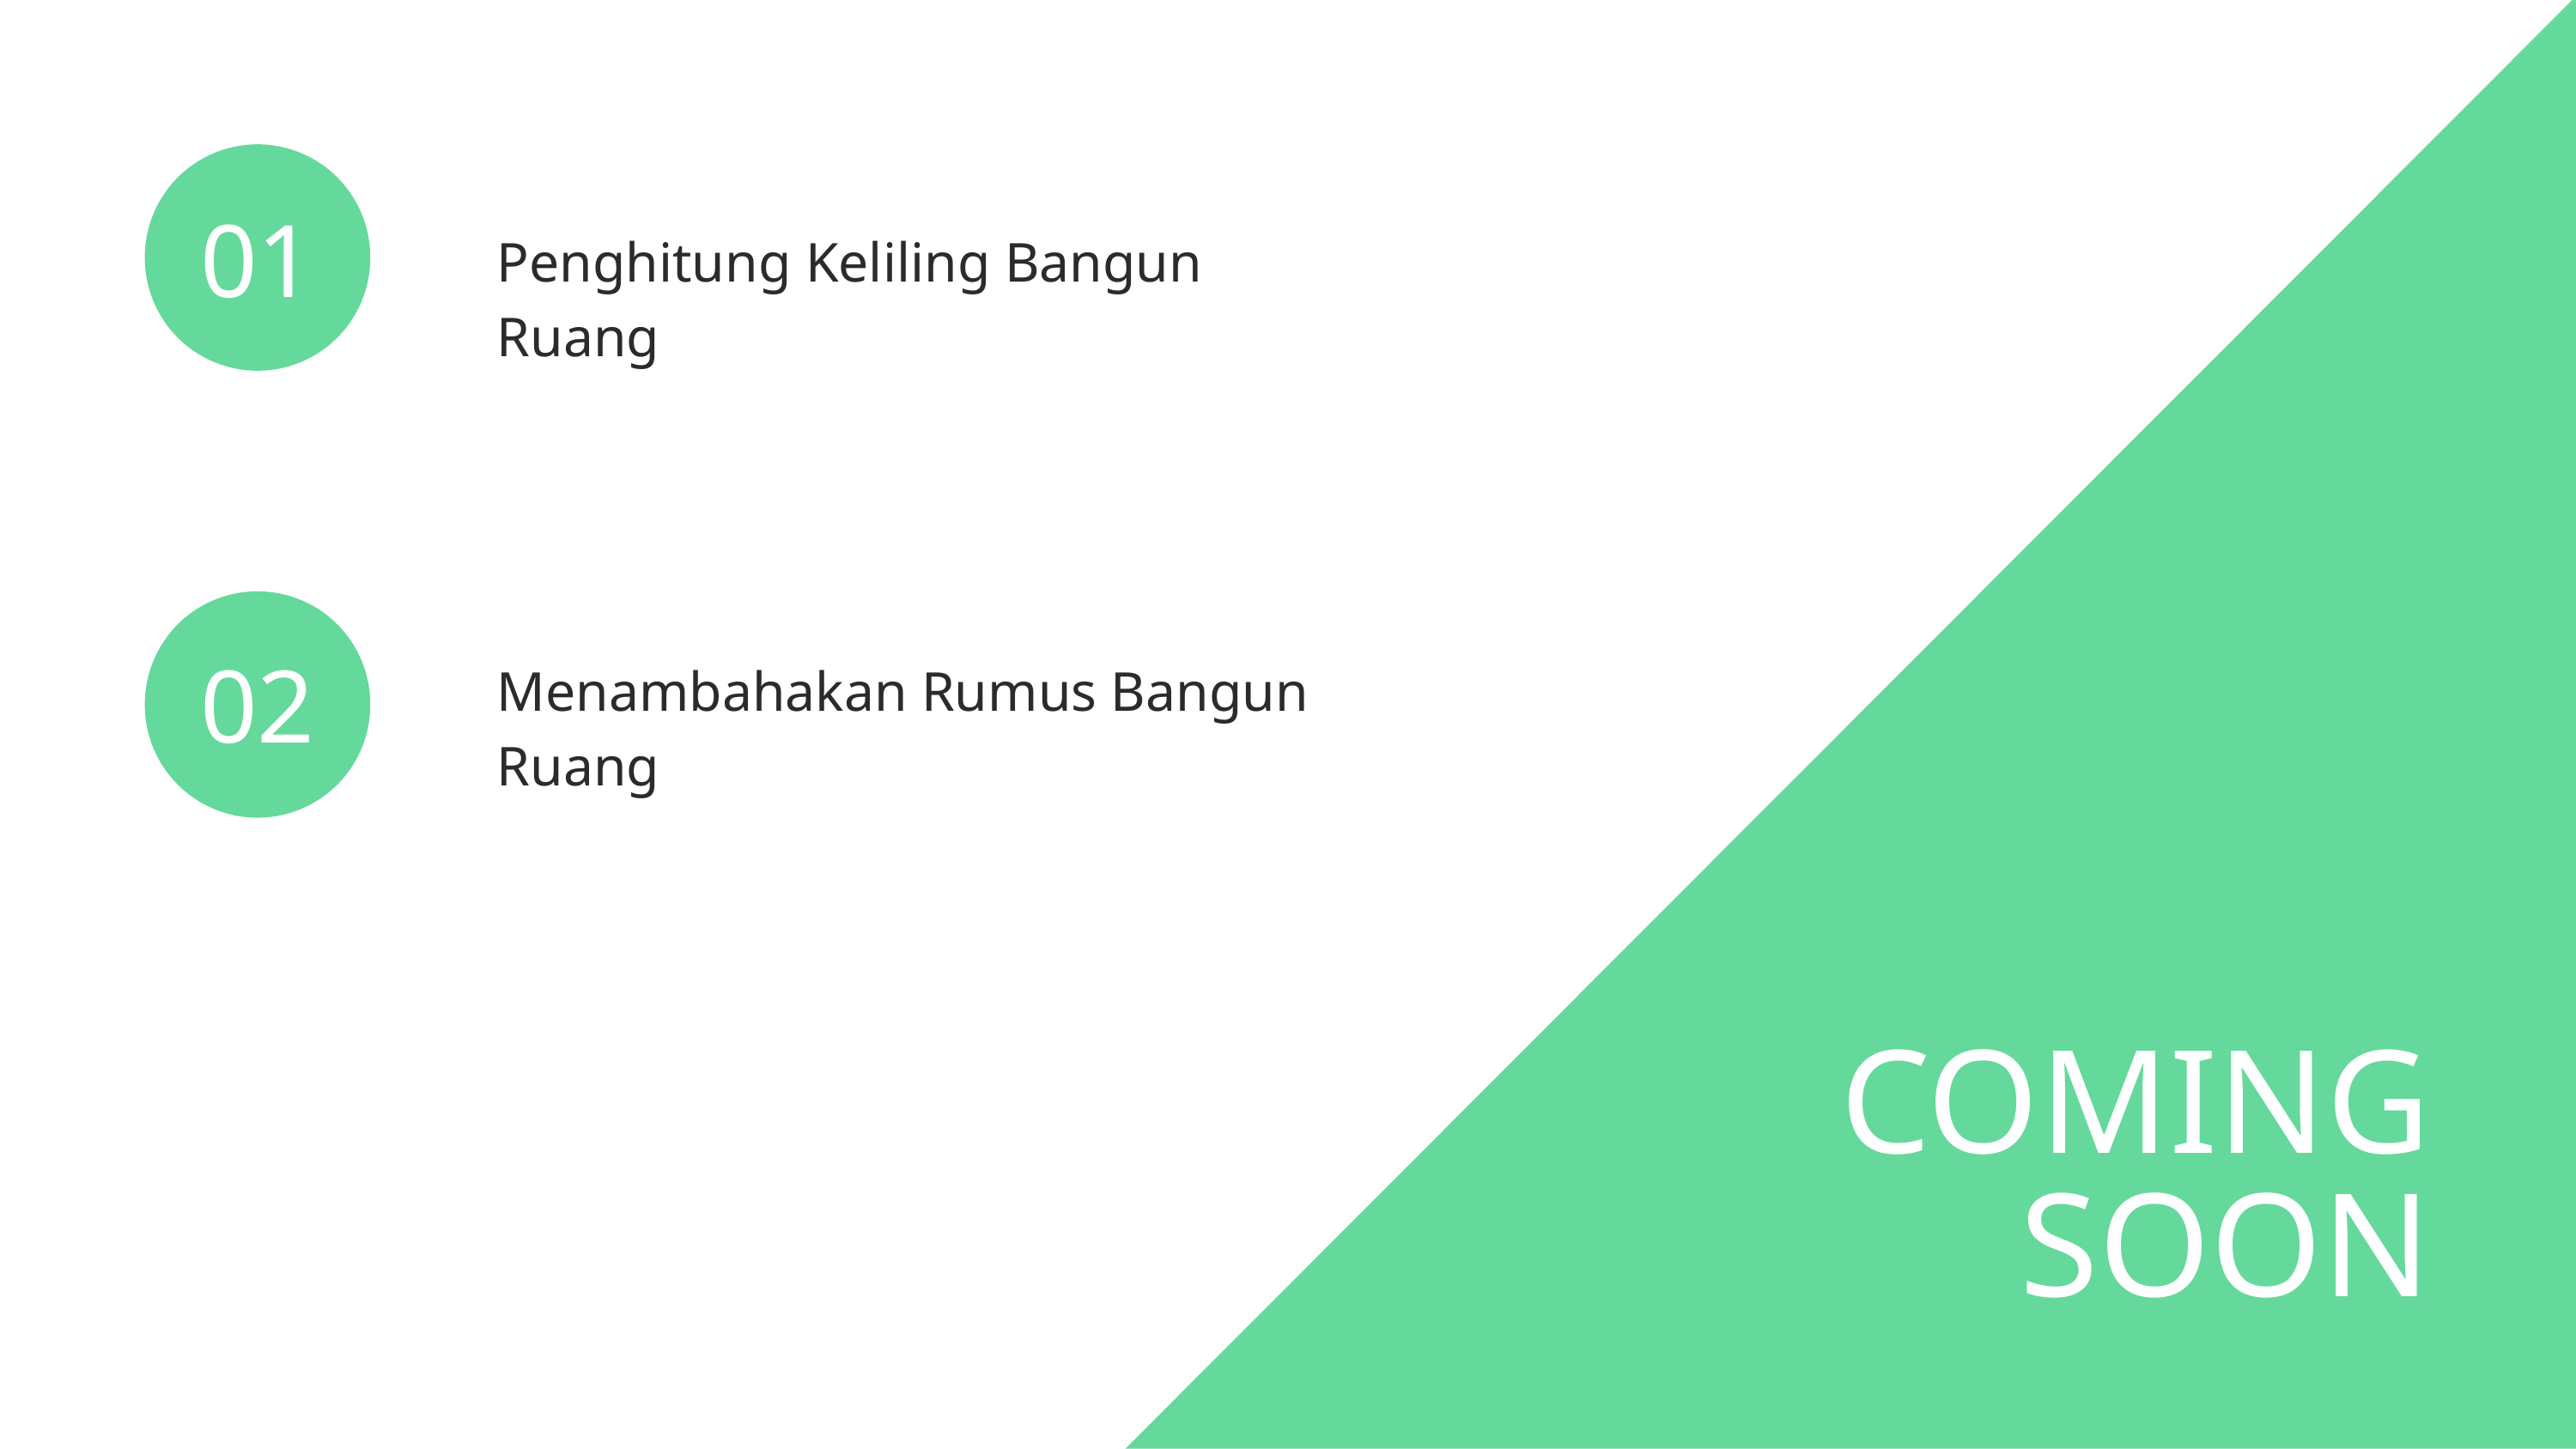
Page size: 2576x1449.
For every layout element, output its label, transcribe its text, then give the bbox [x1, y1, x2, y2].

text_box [144, 144, 371, 371]
text_box Penghitung Keliling Bangun Ruang [496, 217, 1120, 368]
text_box Menambahakan Rumus Bangun Ruang [496, 646, 1120, 797]
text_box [1124, 0, 2576, 1448]
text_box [144, 591, 371, 818]
